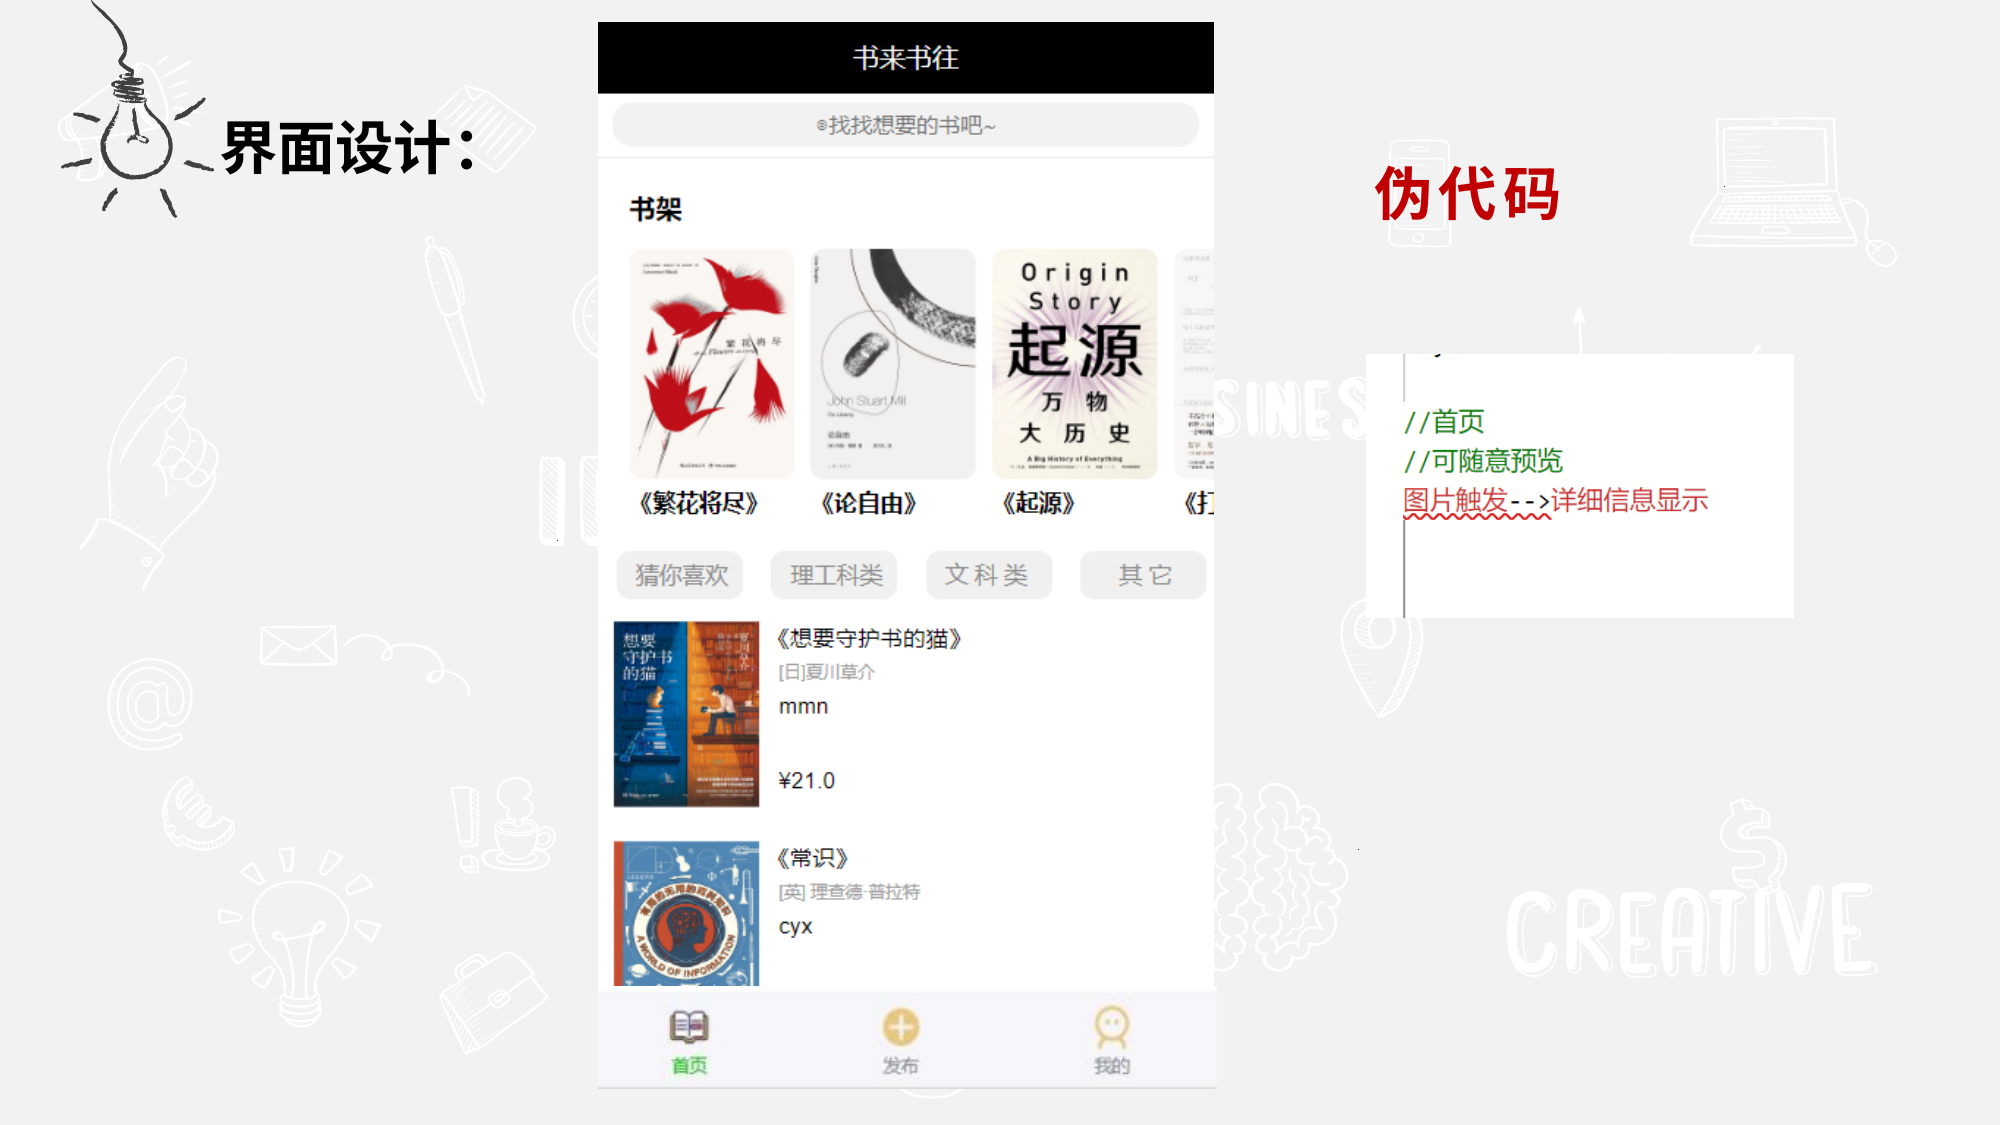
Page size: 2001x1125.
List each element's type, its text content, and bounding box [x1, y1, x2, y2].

text_box 界面设计： [204, 103, 534, 189]
text_box 伪代码 [1359, 149, 1577, 235]
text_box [598, 22, 1217, 1089]
picture [1366, 354, 1794, 618]
